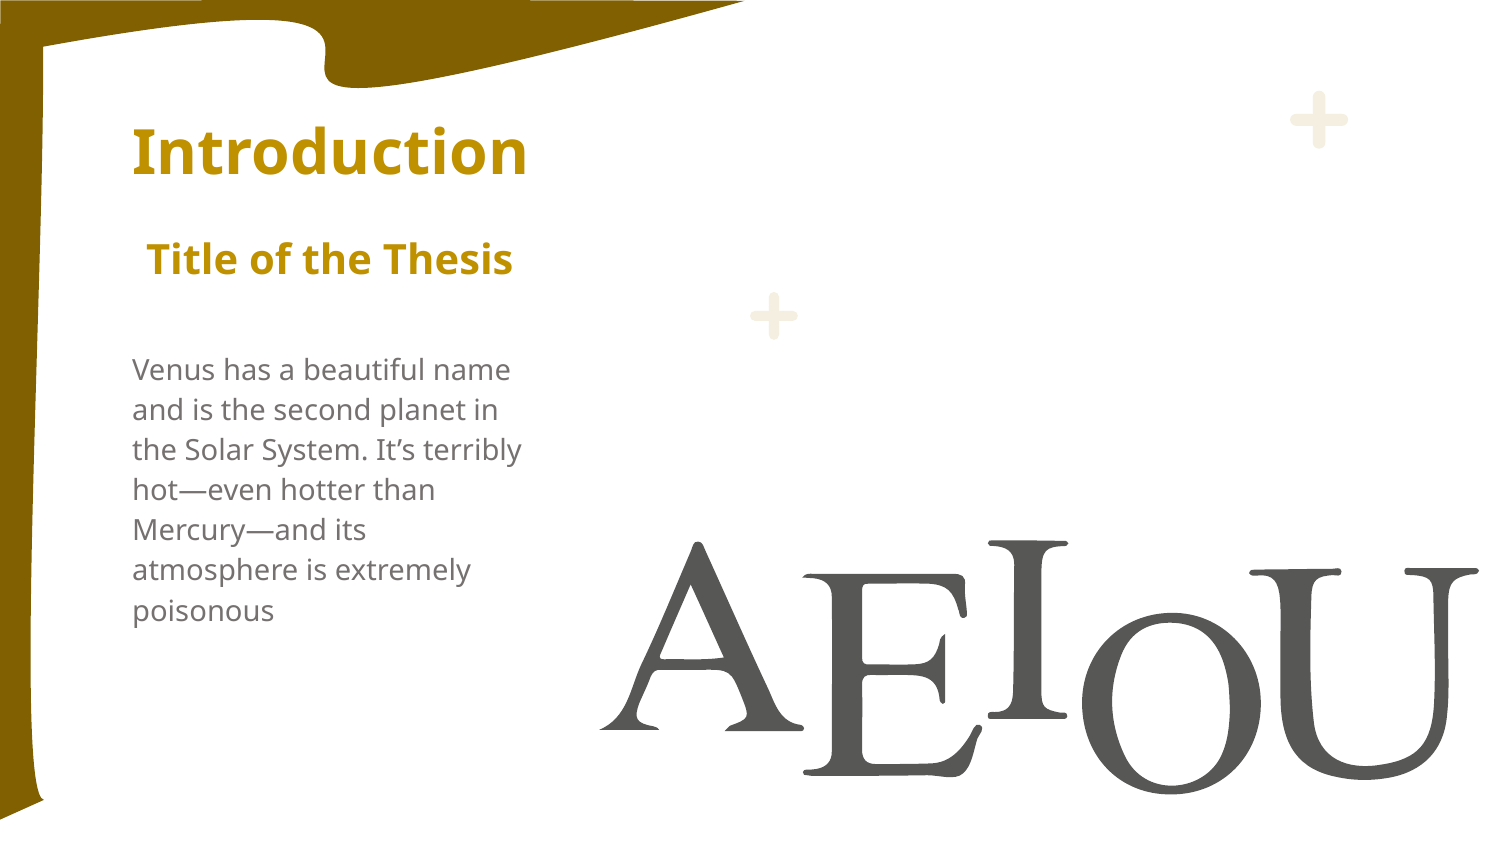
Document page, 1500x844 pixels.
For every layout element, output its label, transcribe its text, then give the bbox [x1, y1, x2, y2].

text_box Title of the Thesis [131, 228, 633, 288]
text_box [1290, 90, 1349, 149]
picture [599, 540, 1480, 796]
text_box Venus has a beautiful name and is the second planet in the Solar System. It’s terribly hot—even hotter than Mercury—and its atmosphere is extremely poisonous [117, 357, 552, 616]
text_box [750, 291, 798, 340]
text_box Introduction [117, 119, 1383, 180]
